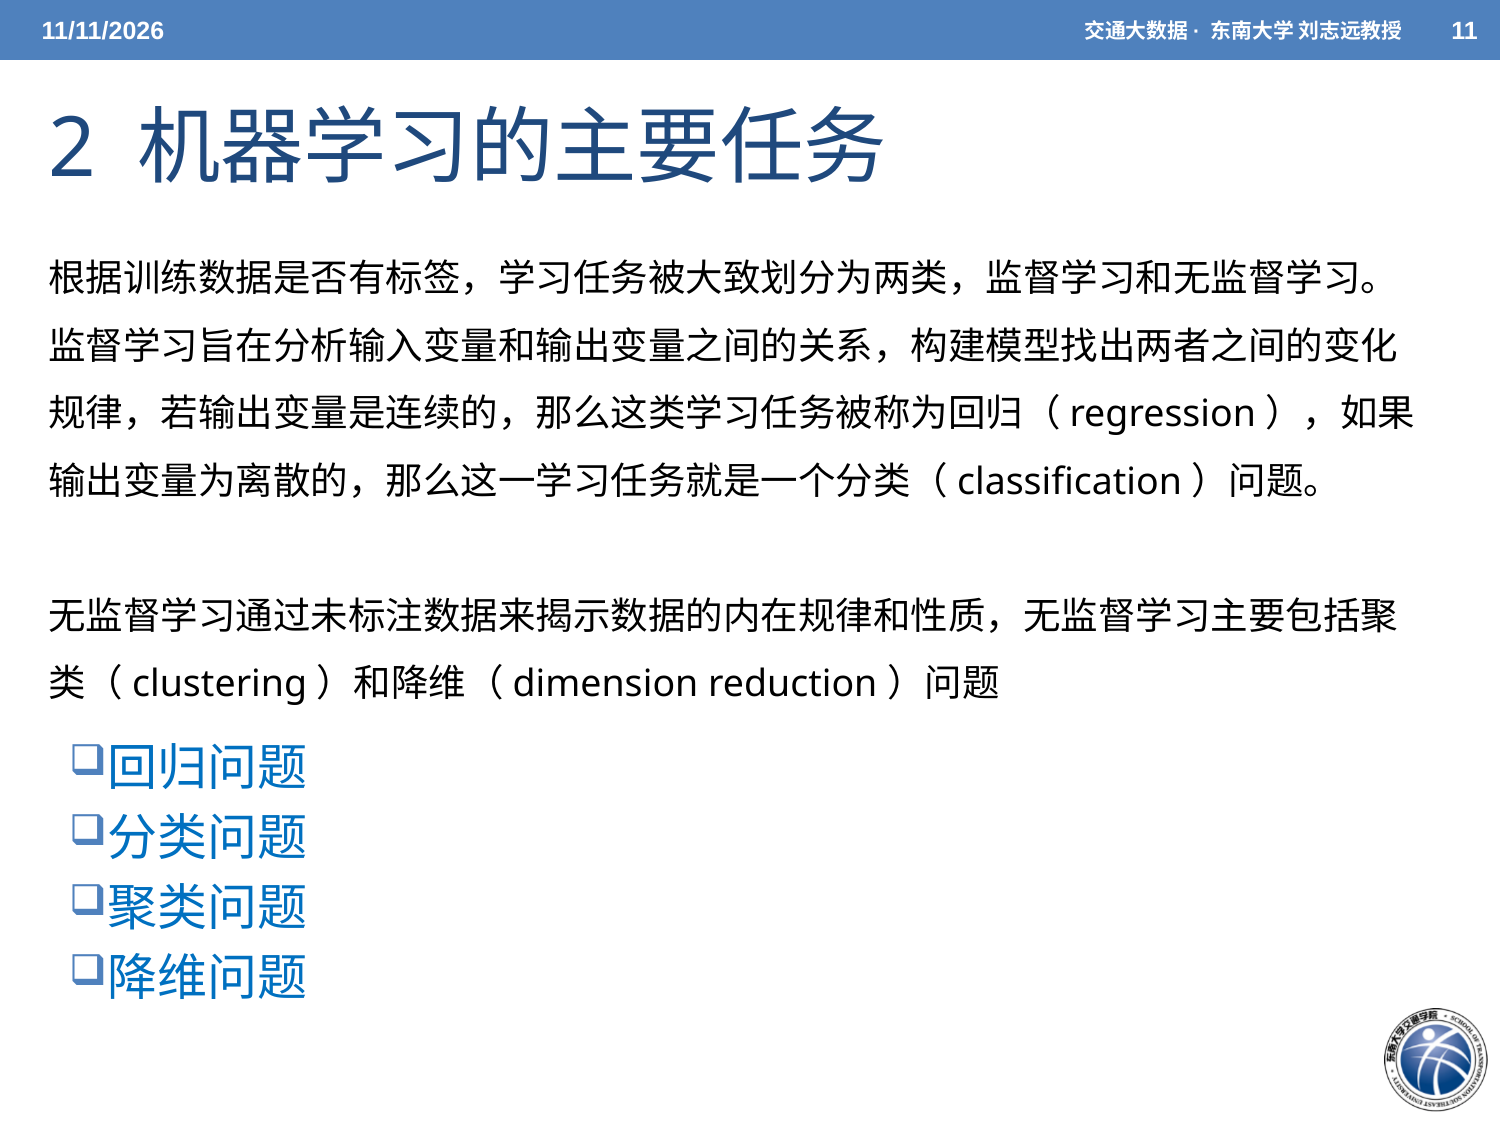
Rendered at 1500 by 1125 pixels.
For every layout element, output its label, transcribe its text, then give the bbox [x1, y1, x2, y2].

title 2 机器学习的主要任务 [33, 61, 1384, 224]
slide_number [26, 2, 502, 58]
slide_number 11 [1436, 2, 1500, 58]
list 回归问题 分类问题 聚类问题 降维问题 [54, 727, 1416, 1024]
footer 交通大数据· 东南大学 刘志远教授 [624, 2, 1418, 58]
picture [1384, 1008, 1489, 1112]
text_box 根据训练数据是否有标签，学习任务被大致划分为两类，监督学习和无监督学习。监督学习旨在分析输入变量和输出变量之间的关系，构建模型找出两者之间的变化规律，若输出变量是连续的，那么这类学习任务被称为回归（regression），如果输出变量为离散的，那么这一学习任务就是一个分类（classification）问题。 无监督学习通过未标注数据来揭示数据的内在规律和性质，无监督学习主要包括聚类（clustering）和降维（dimension reduction）问题 [33, 224, 1437, 712]
